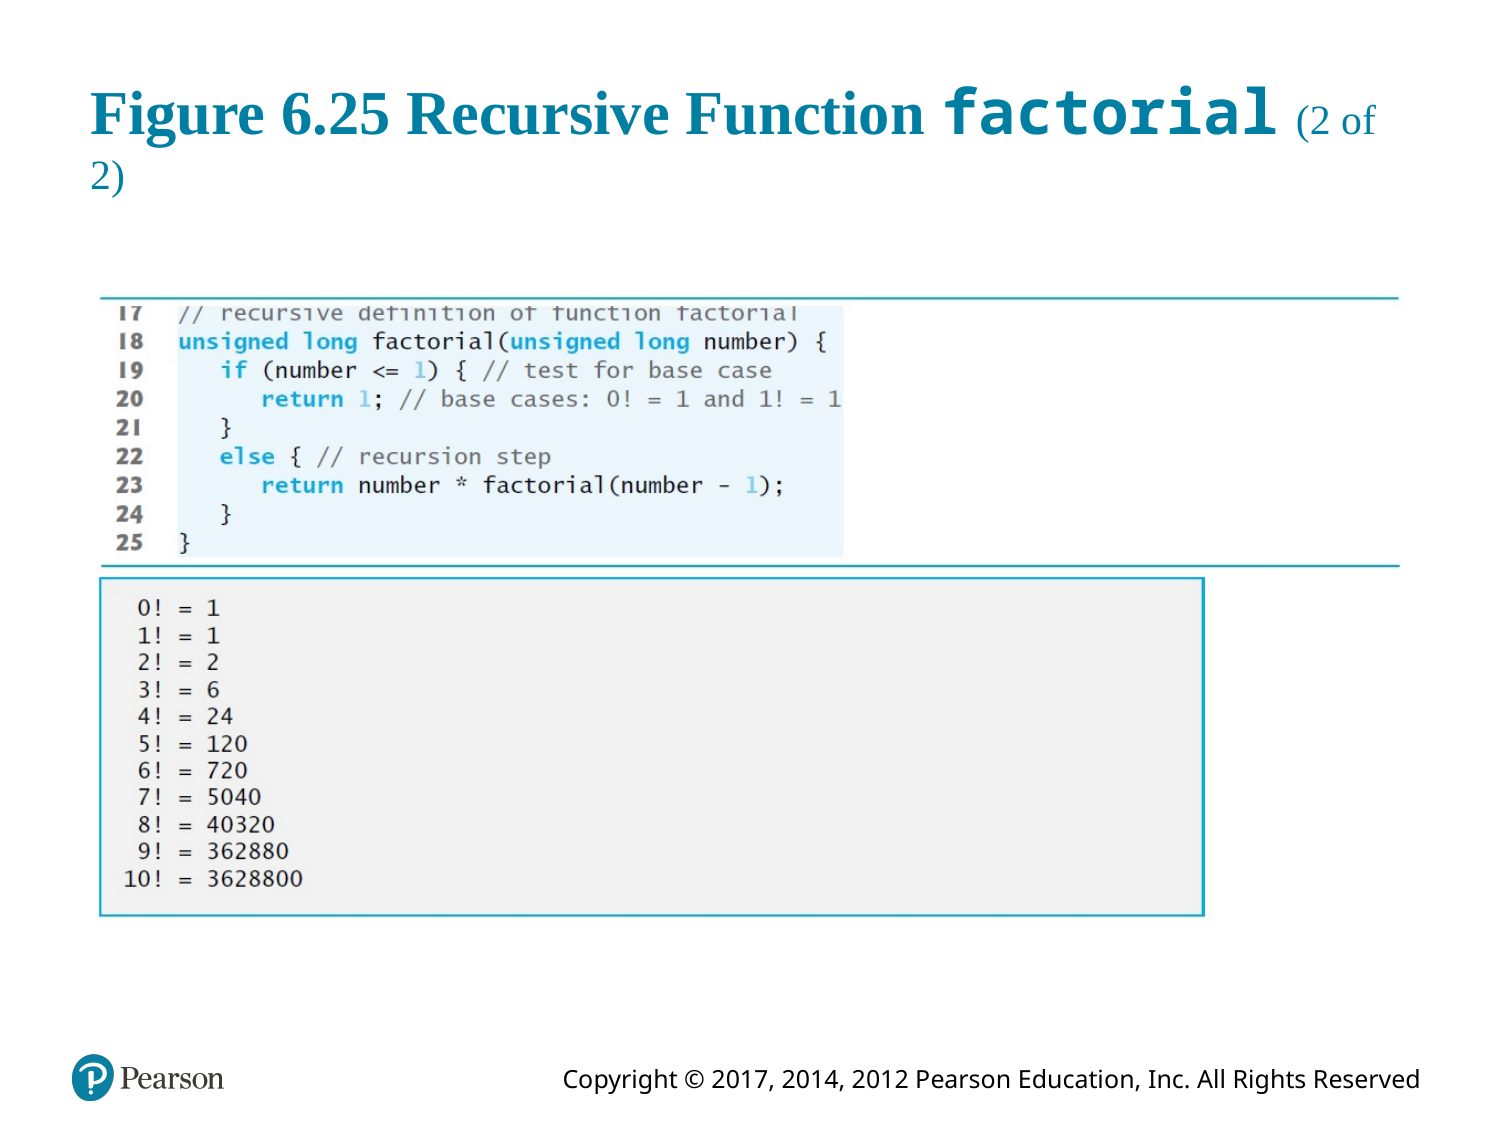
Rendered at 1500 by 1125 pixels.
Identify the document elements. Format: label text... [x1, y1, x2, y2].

picture [96, 293, 1403, 921]
picture [72, 1054, 88, 1070]
title Figure 6.25 Recursive Function factorial (2 of 2) [75, 37, 1425, 213]
picture [80, 1063, 106, 1088]
picture [98, 1054, 224, 1101]
picture [72, 1087, 83, 1101]
